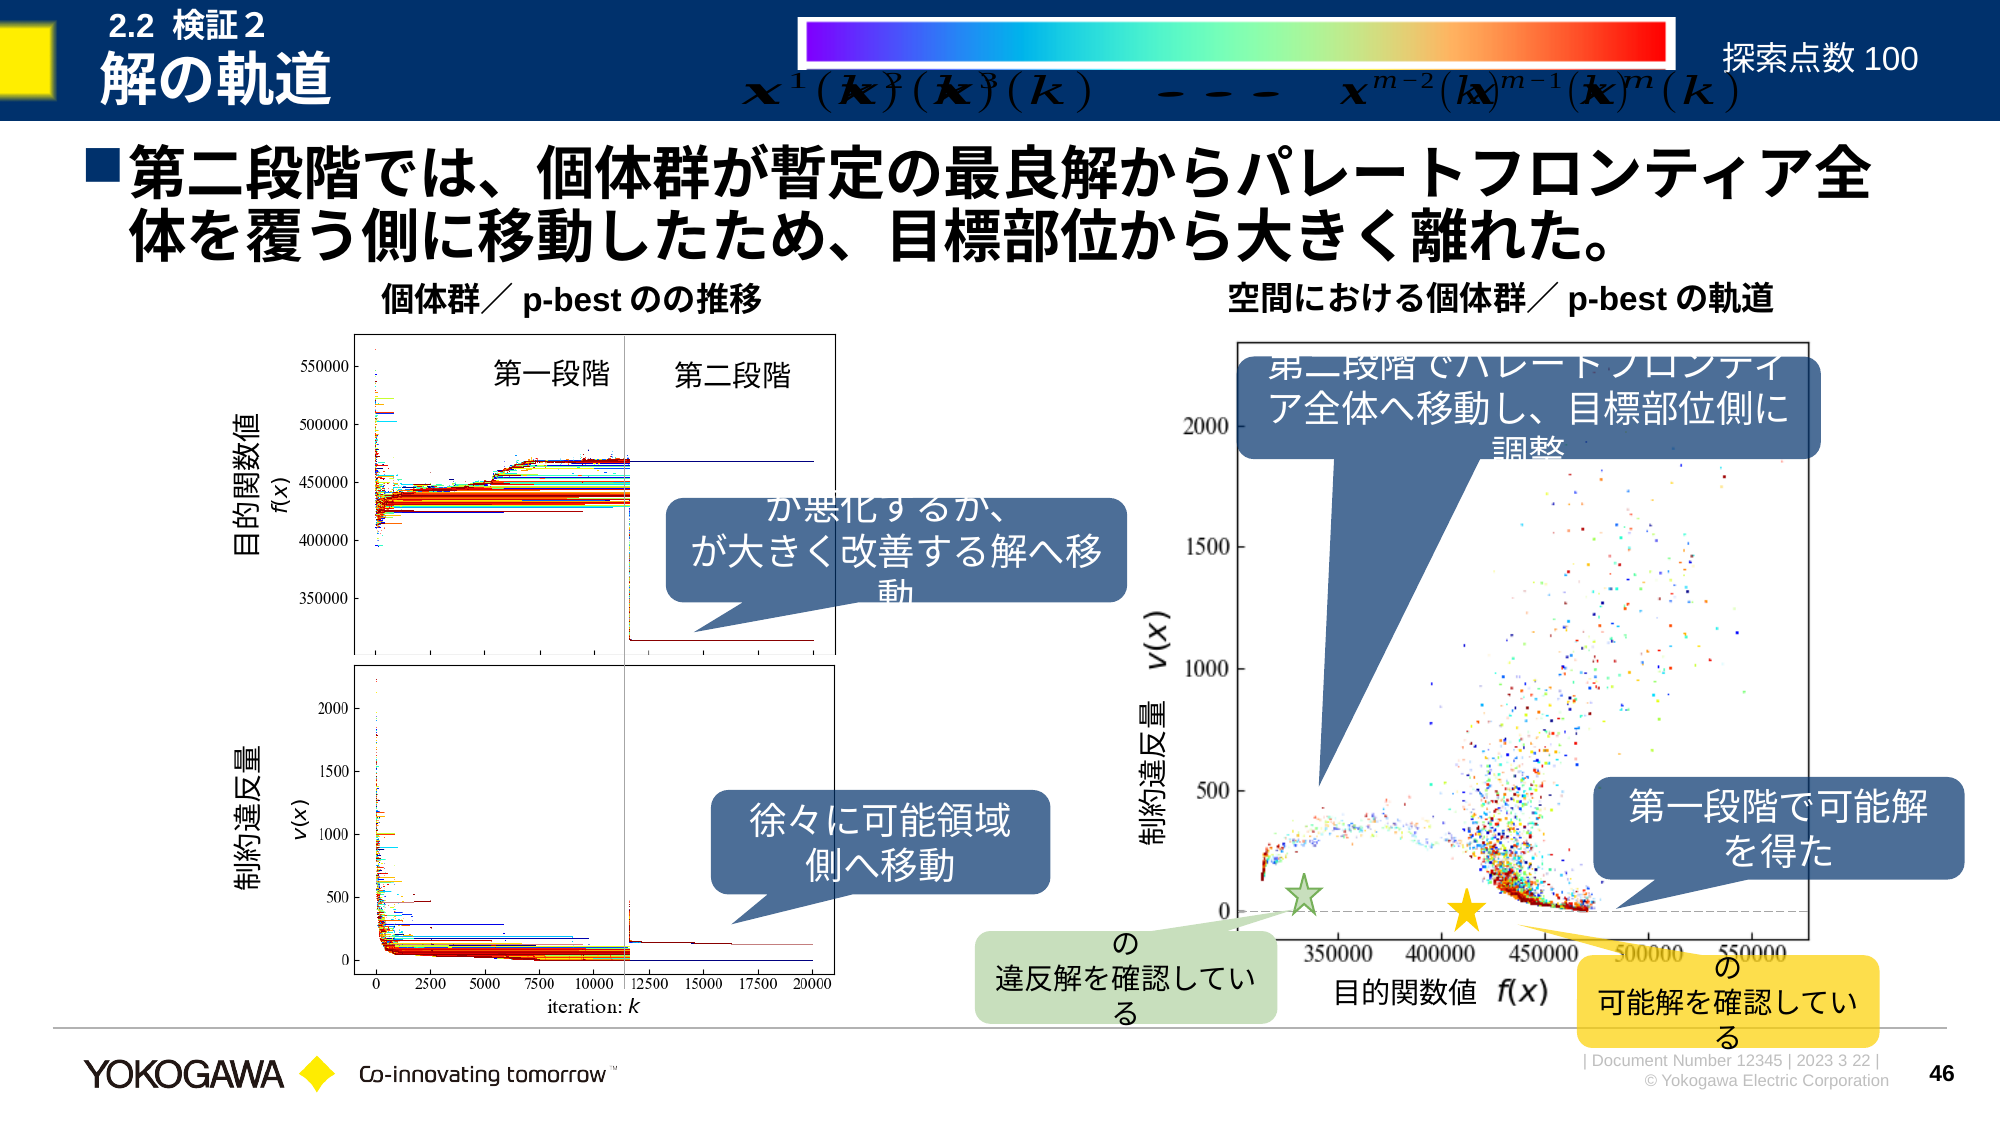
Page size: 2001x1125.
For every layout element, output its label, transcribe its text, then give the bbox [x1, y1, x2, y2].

text_box 探索点数100 [1704, 30, 1937, 85]
picture [260, 324, 843, 1028]
slide_number 46 [1904, 1042, 1970, 1103]
text_box 制約違反量 [222, 714, 280, 922]
picture [83, 1055, 617, 1093]
text_box 第一段階で可能解を得た [1821, 775, 1966, 881]
picture [0, 6, 69, 115]
picture [1128, 328, 1821, 1023]
text_box 徐々に可能領域側へ移動 [843, 788, 1052, 898]
text_box 目的関数値 [220, 382, 260, 590]
text_box 2.2 検証２ [93, 0, 1399, 52]
title 解の軌道 [84, 39, 1955, 125]
picture [797, 17, 1676, 70]
text_box 第二段階では、個体群が暫定の最良解からパレートフロンティア全体を覆う側に移動したため、目標部位から大きく離れた。 [66, 137, 1905, 277]
